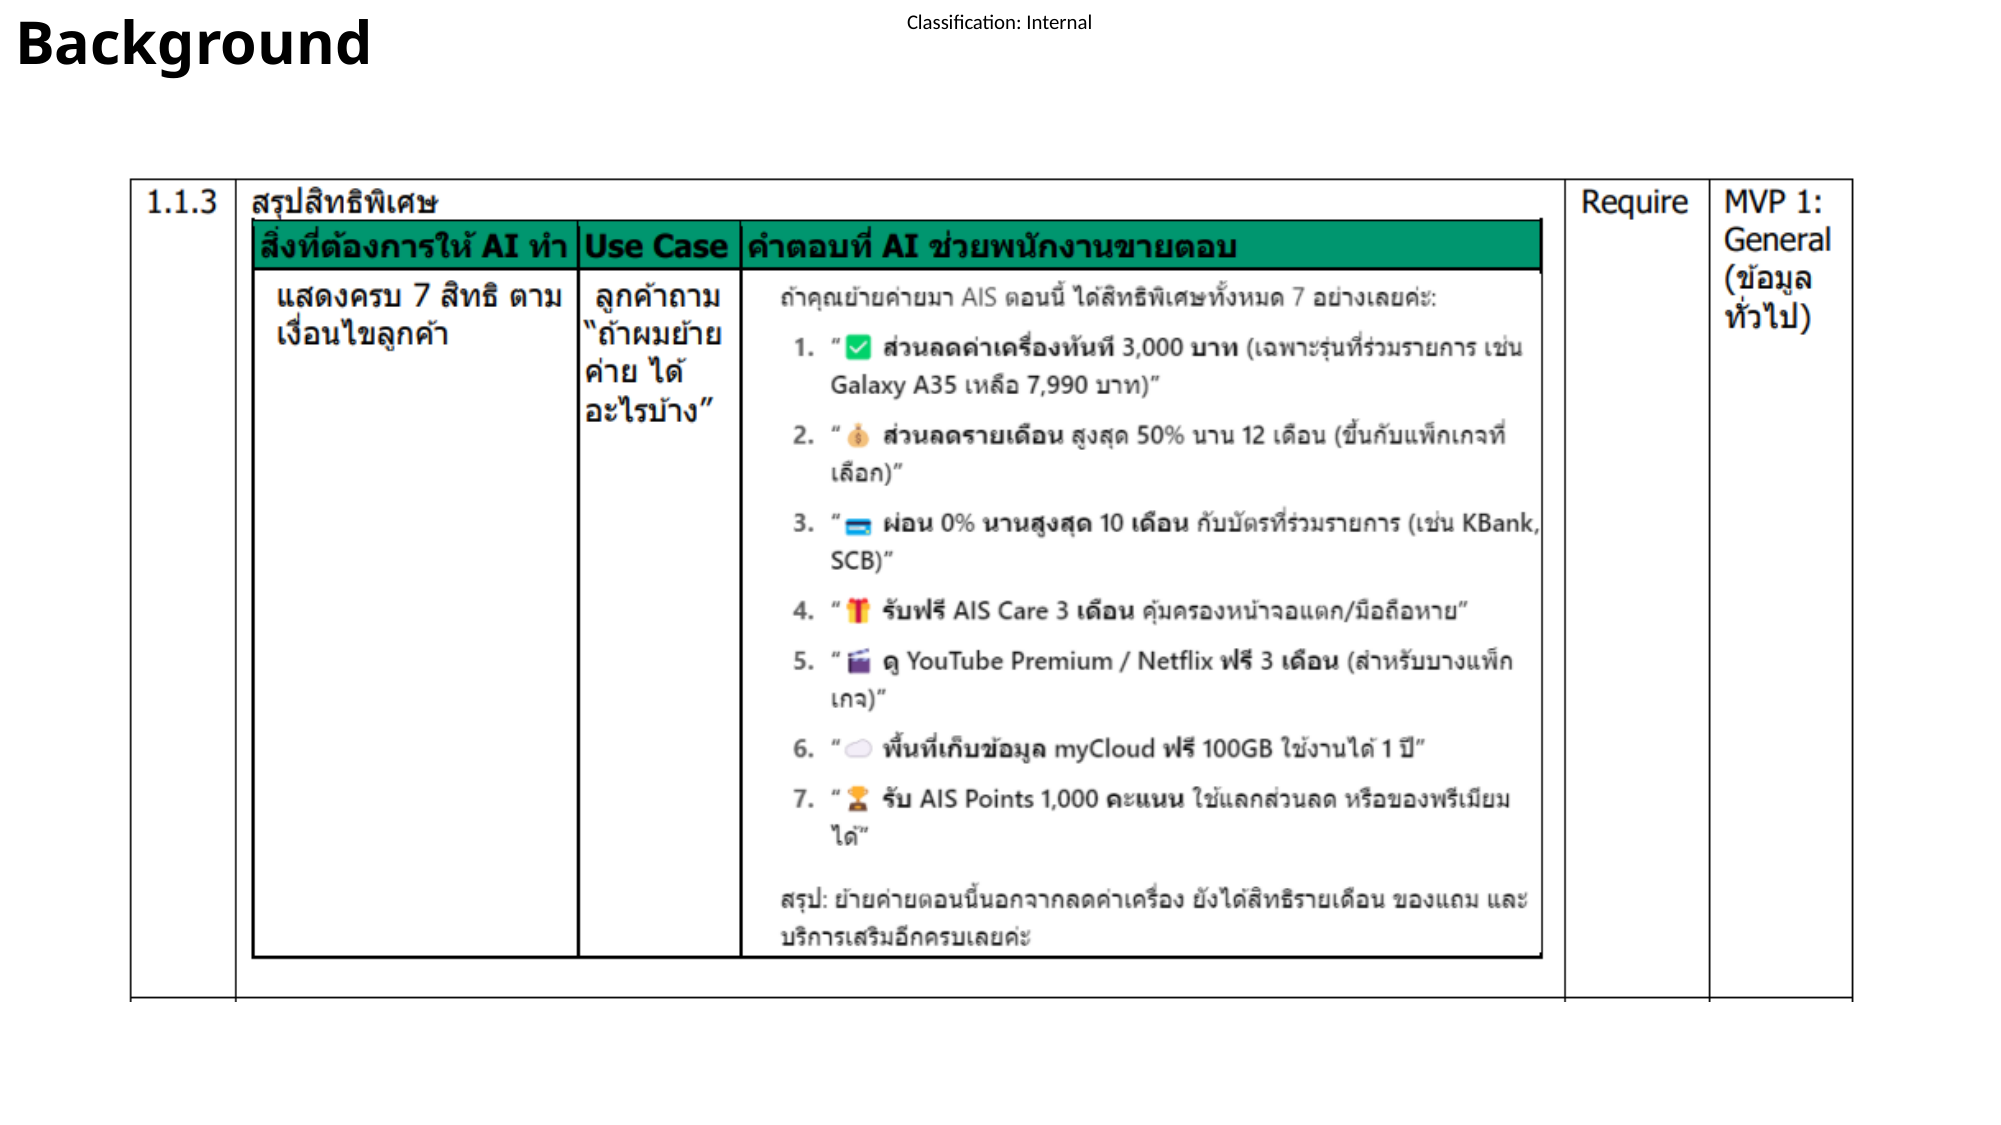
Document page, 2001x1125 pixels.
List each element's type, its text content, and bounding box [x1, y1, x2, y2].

picture [122, 163, 1858, 1003]
title Background [0, 0, 395, 91]
